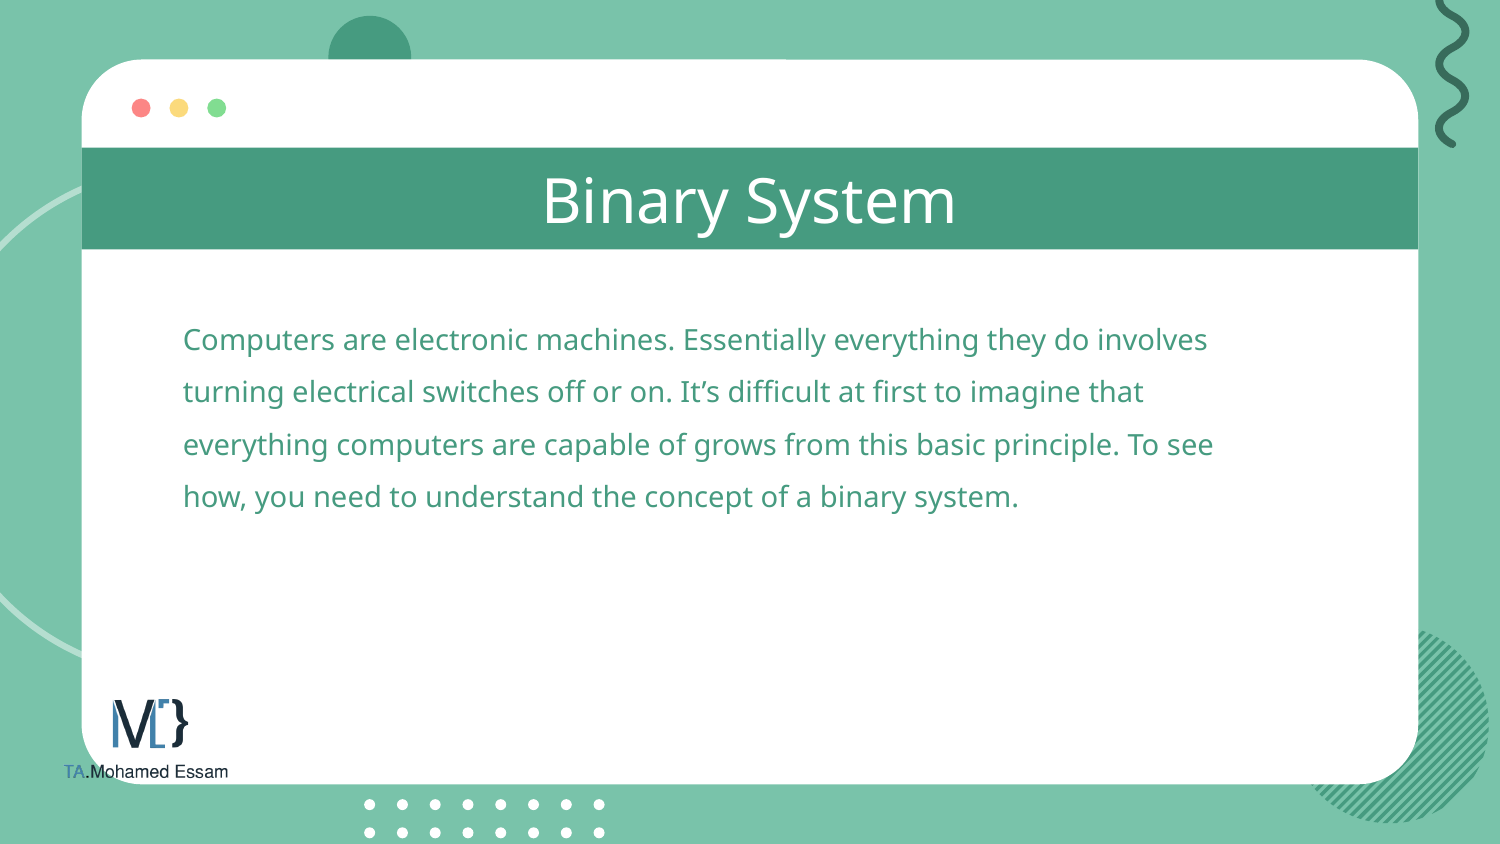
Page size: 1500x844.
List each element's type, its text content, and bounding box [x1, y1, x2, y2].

title Binary System [81, 147, 1419, 250]
picture [0, 504, 368, 844]
list Computers are electronic machines. Essentially everything they do involves turning electrical switches off or on. It’s difficult at first to imagine that everything computers are capable of grows from this basic principle. To see how, you need to understand the concept of a binary system. [183, 303, 1223, 630]
